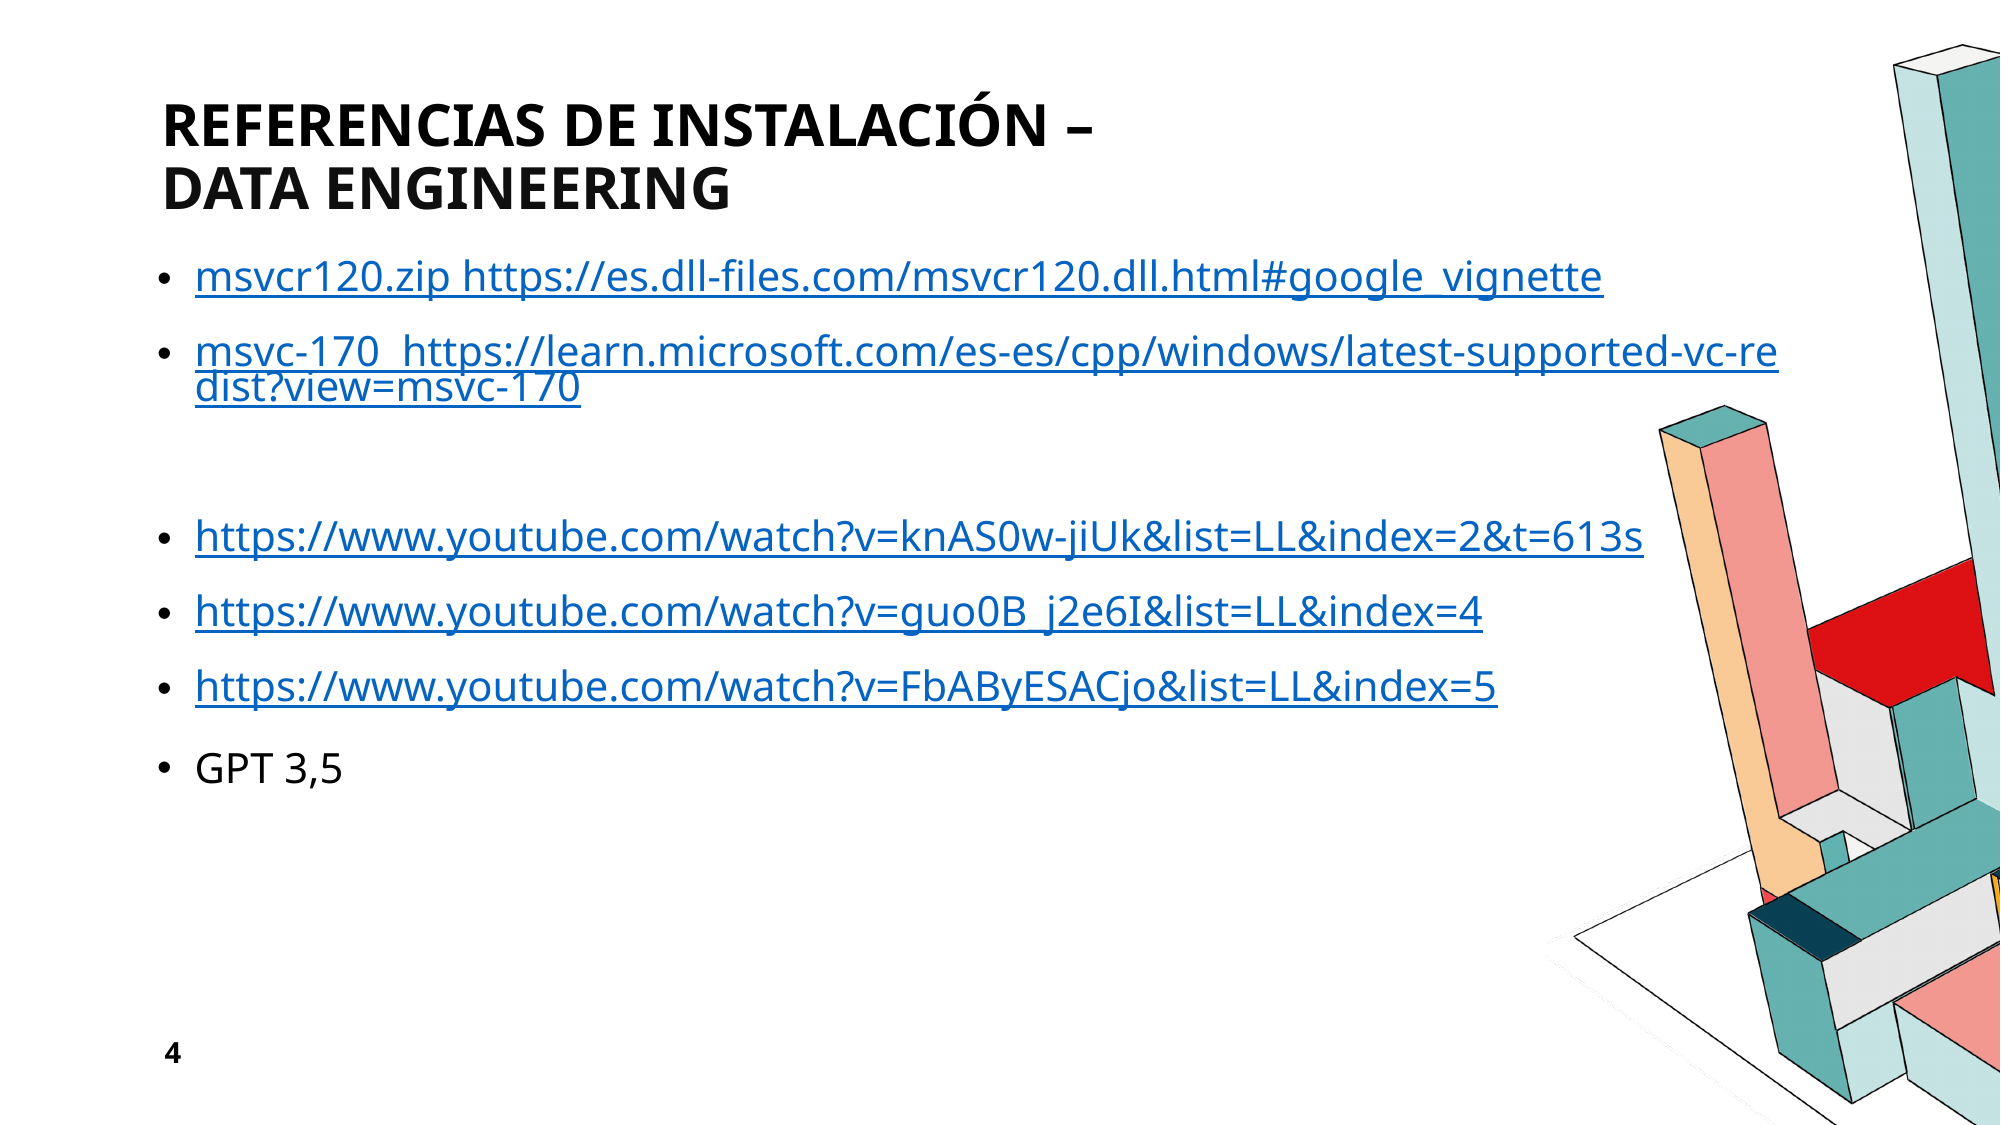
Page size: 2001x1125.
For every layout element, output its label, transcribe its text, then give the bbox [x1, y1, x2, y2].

picture [1544, 43, 2000, 1125]
list msvcr120.zip https://es.dll-files.com/msvcr120.dll.html#google_vignette msvc-170 https://learn.microsoft.com/es-es/cpp/windows/latest-supported-vc-redist?view=msvc-170 https://www.youtube.com/watch?v=knAS0w-jiUk&list=LL&index=2&t=613s https://www.youtube.com/watch?v=guo0B_j2e6I&list=LL&index=4 https://www.youtube.com/watch?v=FbAByESACjo&list=LL&index=5 GPT 3,5 [142, 249, 1809, 913]
slide_number 4 [149, 1024, 588, 1085]
title Referencias de instalación – Data Engineering [146, 11, 1508, 230]
